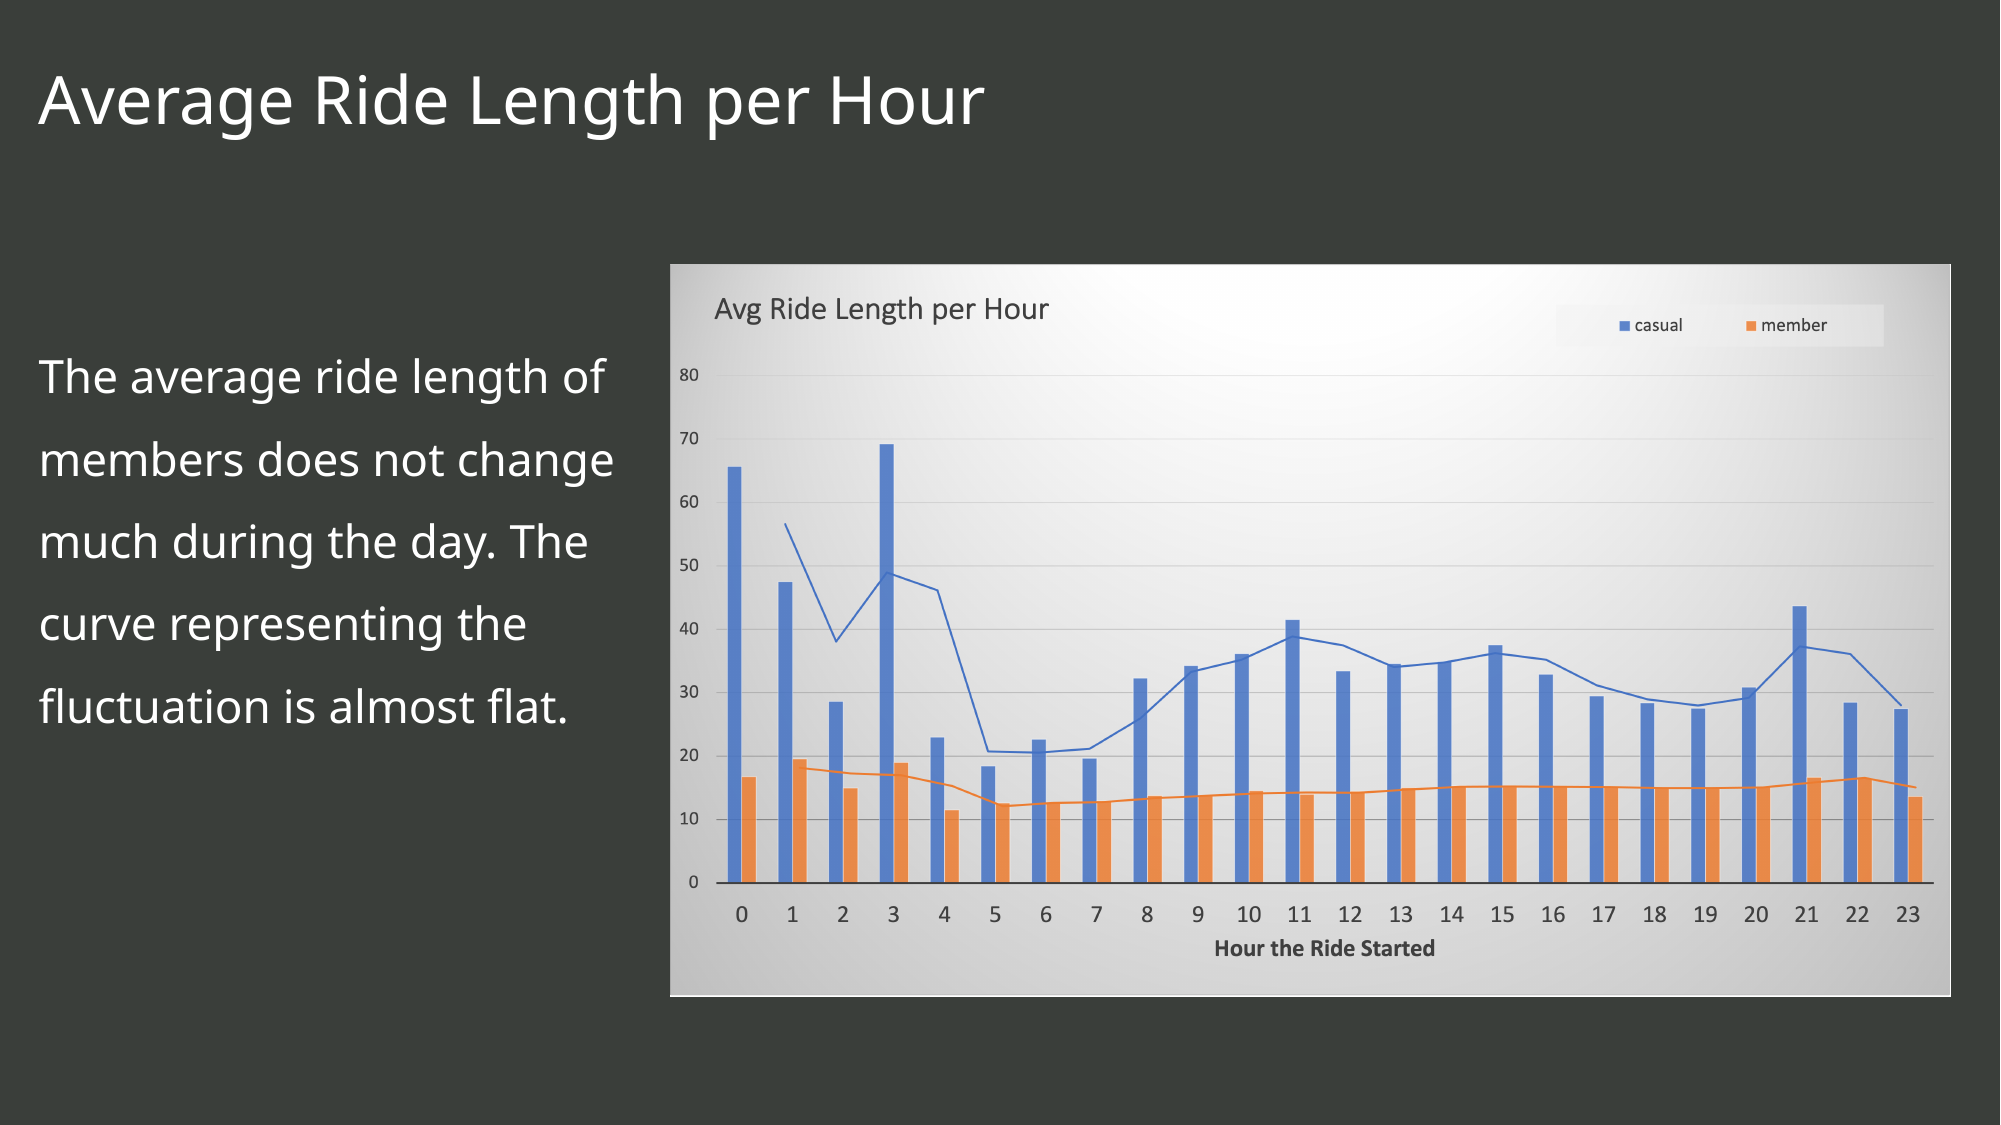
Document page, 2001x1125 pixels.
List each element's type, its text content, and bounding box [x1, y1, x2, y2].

picture [669, 263, 1951, 997]
text_box Average Ride Length per Hour [23, 50, 1550, 200]
text_box The average ride length of members does not change much during the day. The curve representing the fluctuation is almost flat. [23, 312, 654, 997]
